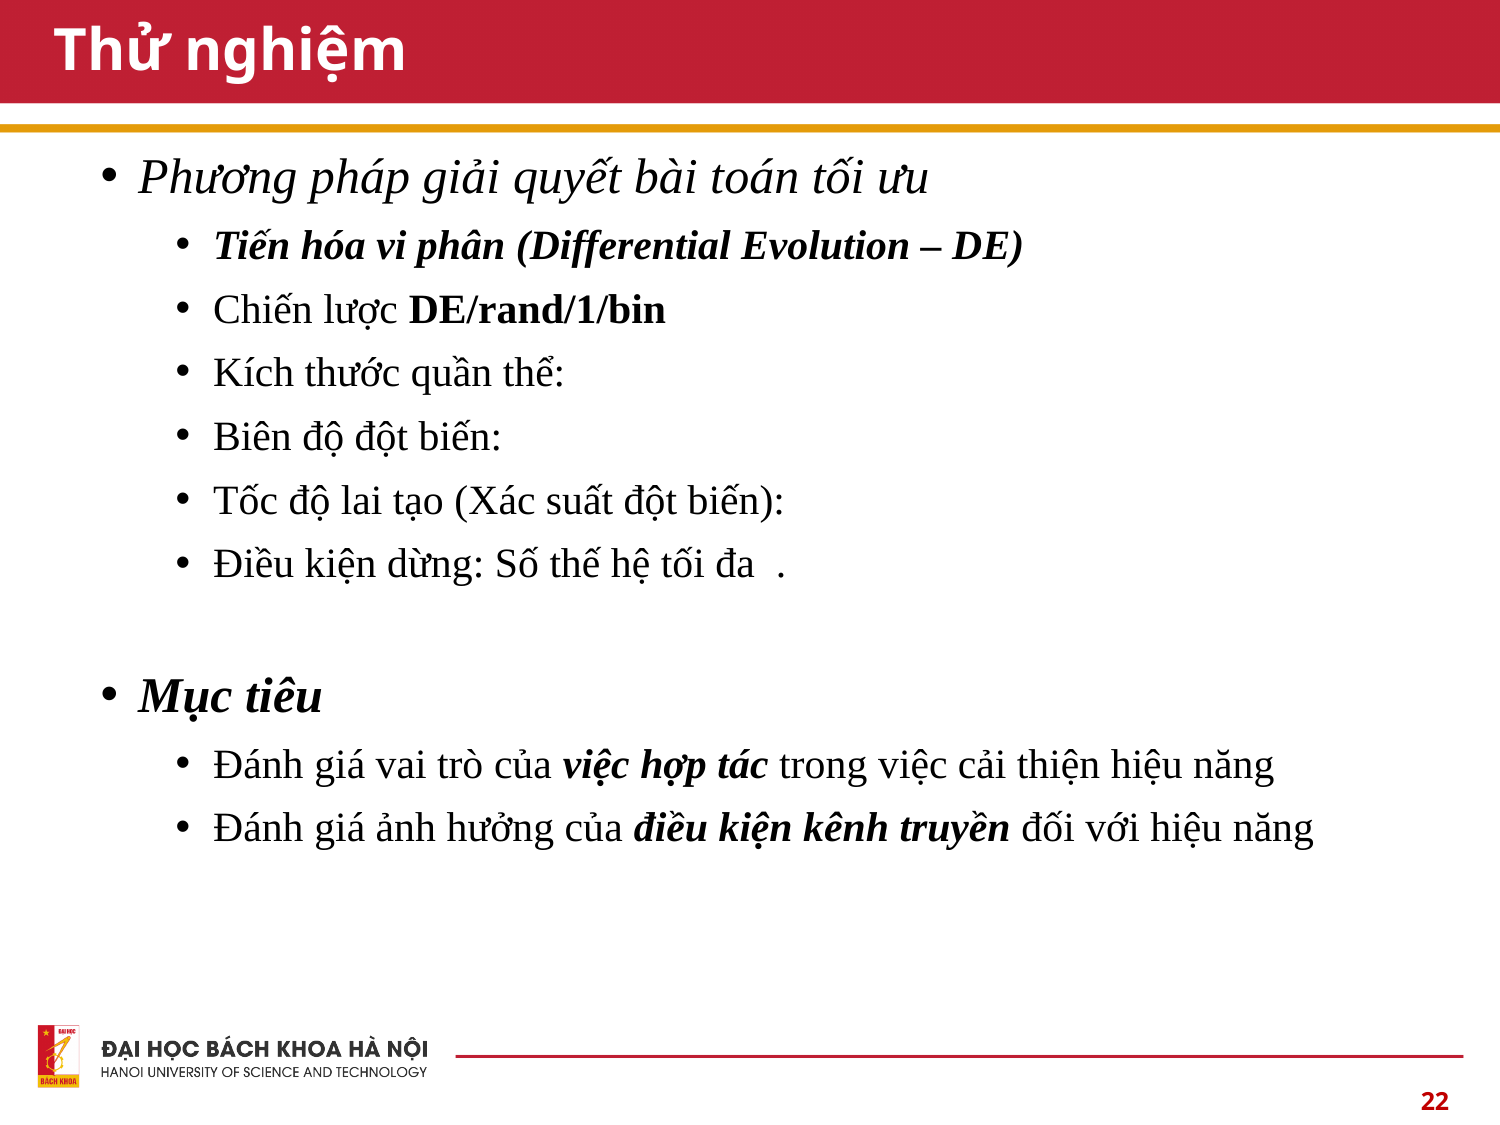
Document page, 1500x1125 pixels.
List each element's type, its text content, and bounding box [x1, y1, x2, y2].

slide_number 22 [1126, 1078, 1464, 1125]
title Thử nghiệm [38, 12, 1462, 87]
text_box [38, 577, 1467, 1022]
picture [0, 0, 1500, 1125]
